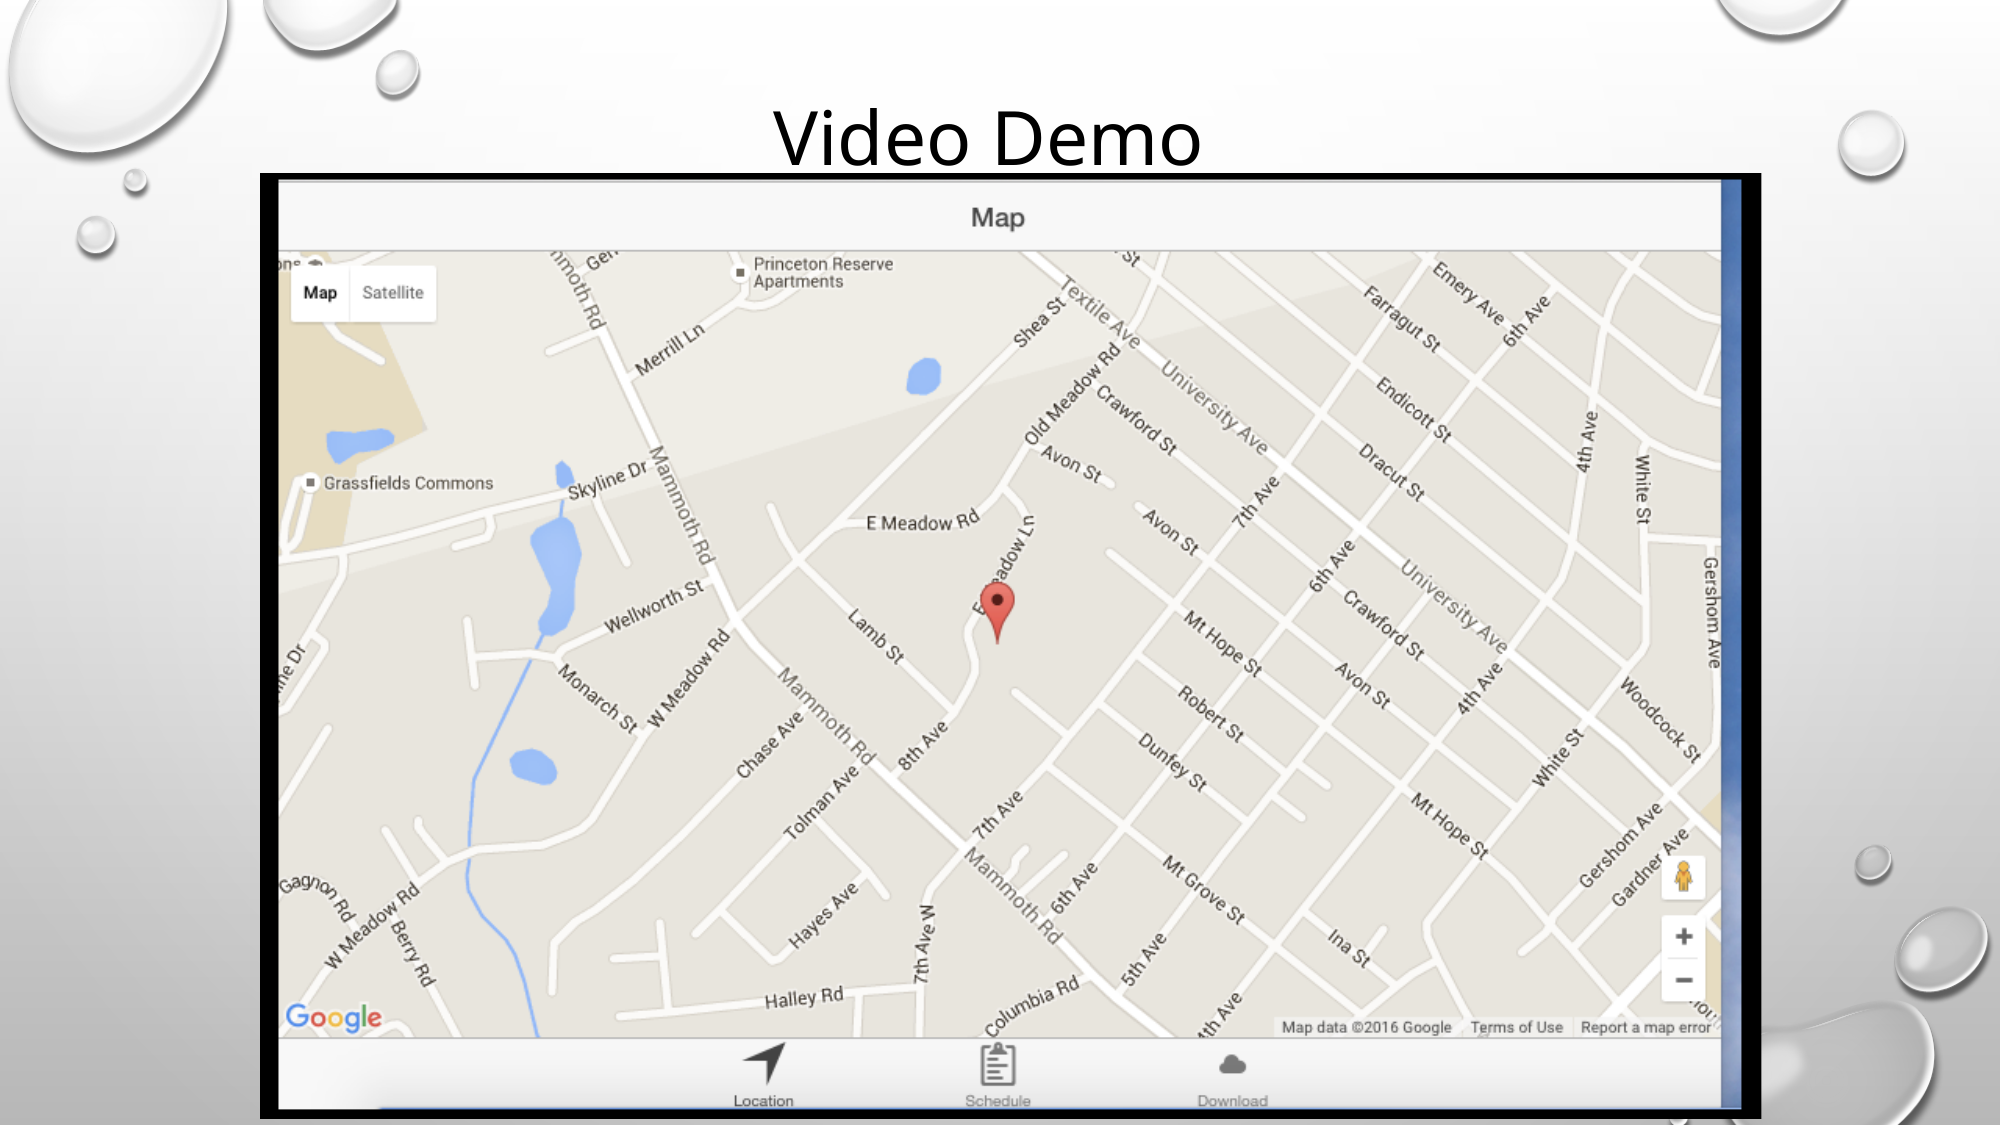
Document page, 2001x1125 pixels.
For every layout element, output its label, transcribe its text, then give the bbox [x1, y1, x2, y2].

title Video Demo [139, 10, 1840, 273]
picture [0, 0, 2000, 1125]
